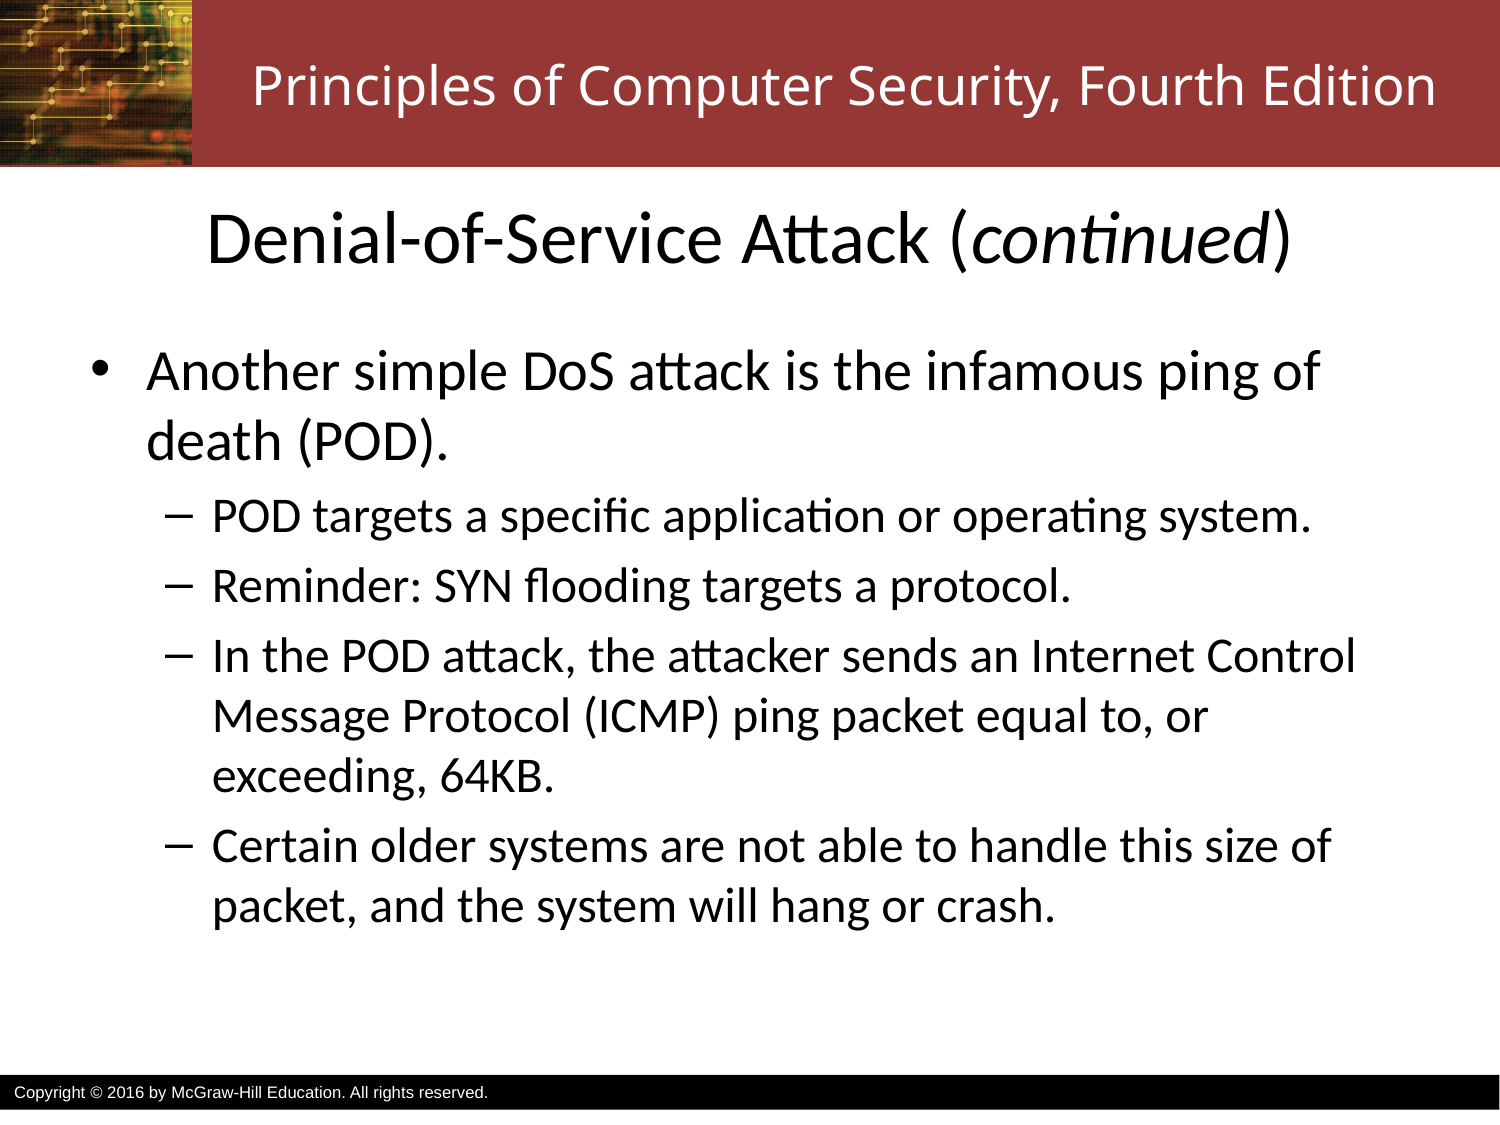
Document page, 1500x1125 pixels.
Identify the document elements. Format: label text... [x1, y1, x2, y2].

list Another simple DoS attack is the infamous ping of death (POD). POD targets a specific application or operating system. Reminder: SYN flooding targets a protocol. In the POD attack, the attacker sends an Internet Control Message Protocol (ICMP) ping packet equal to, or exceeding, 64KB. Certain older systems are not able to handle this size of packet, and the system will hang or crash. [75, 324, 1425, 1005]
title Denial-of-Service Attack (continued) [75, 181, 1425, 324]
picture [0, 0, 192, 165]
